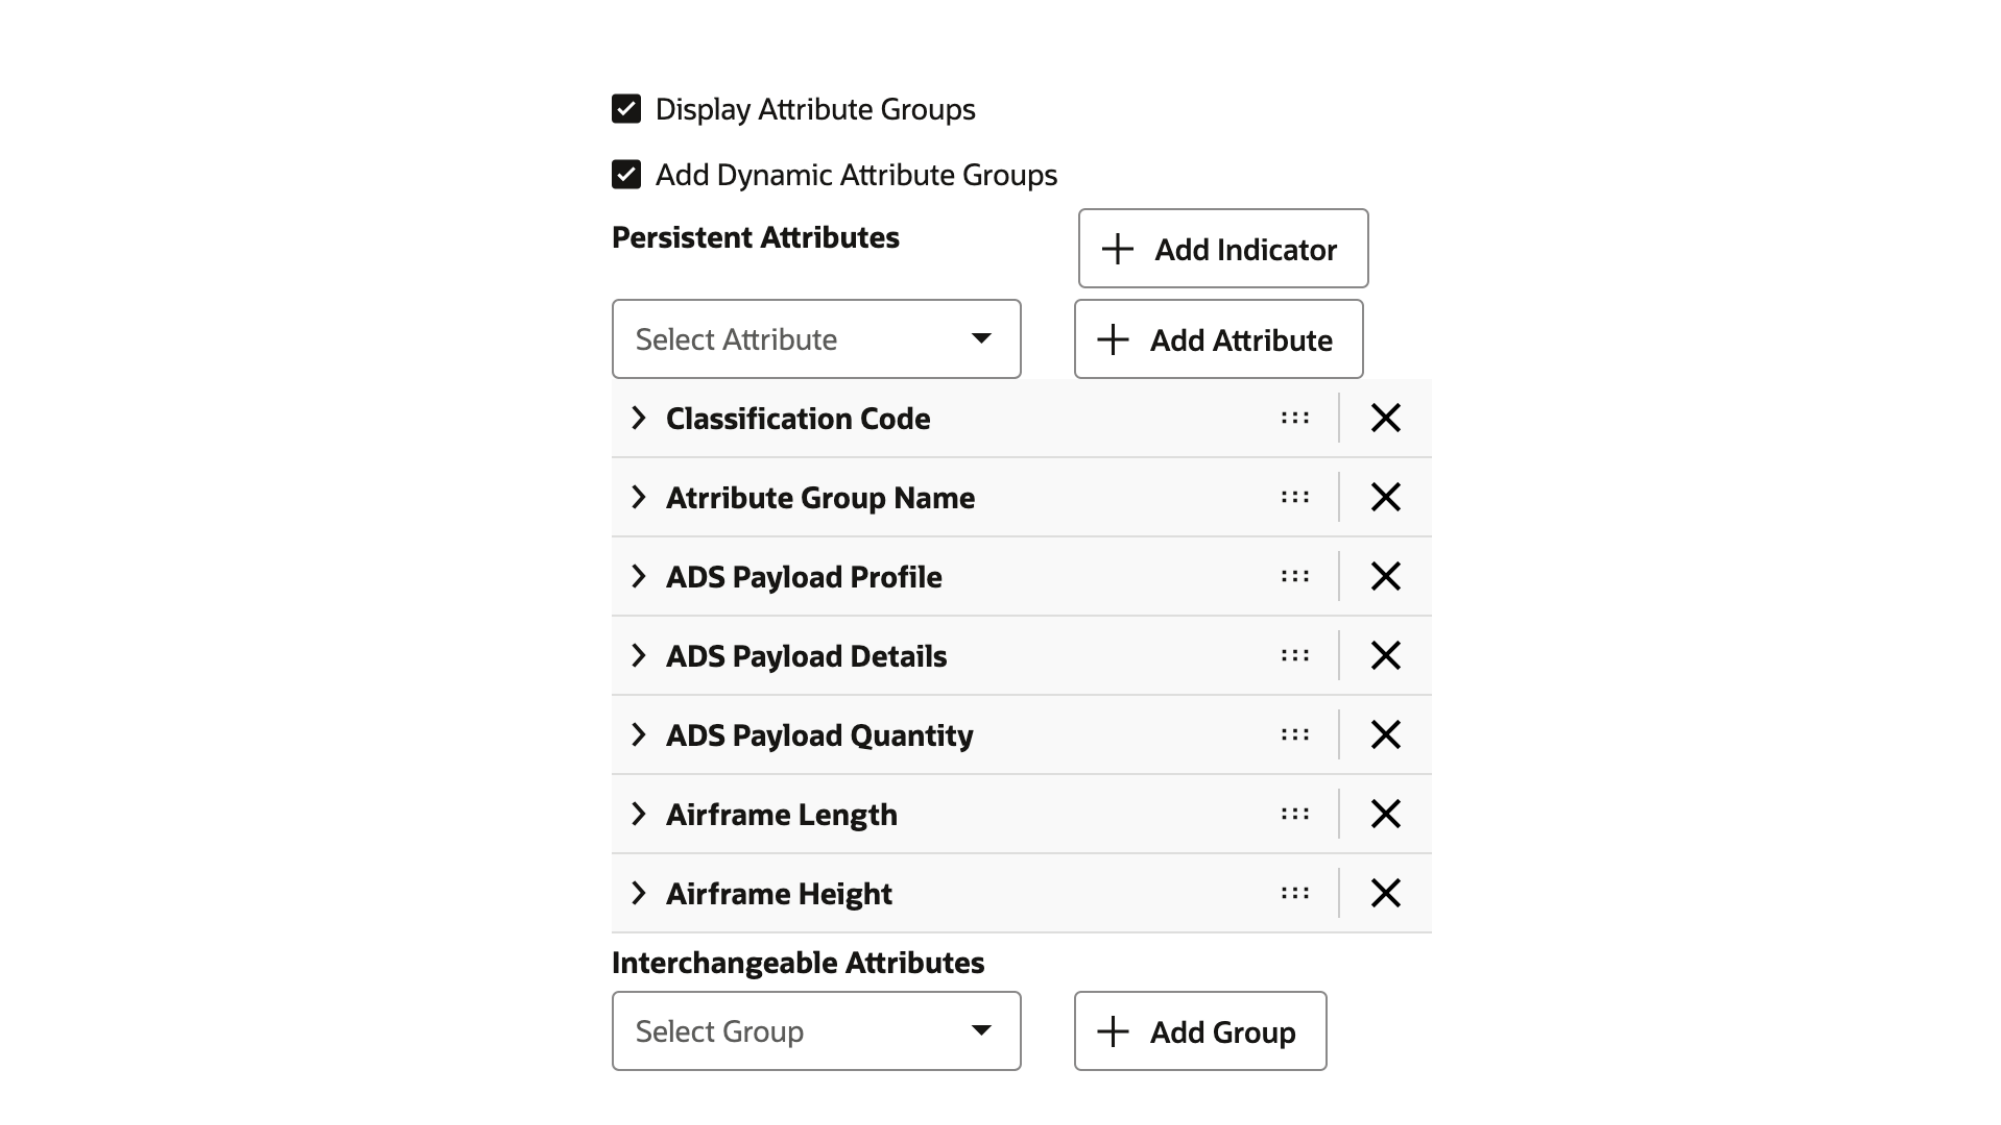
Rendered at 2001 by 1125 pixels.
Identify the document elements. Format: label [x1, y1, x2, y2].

picture [593, 80, 1457, 1095]
